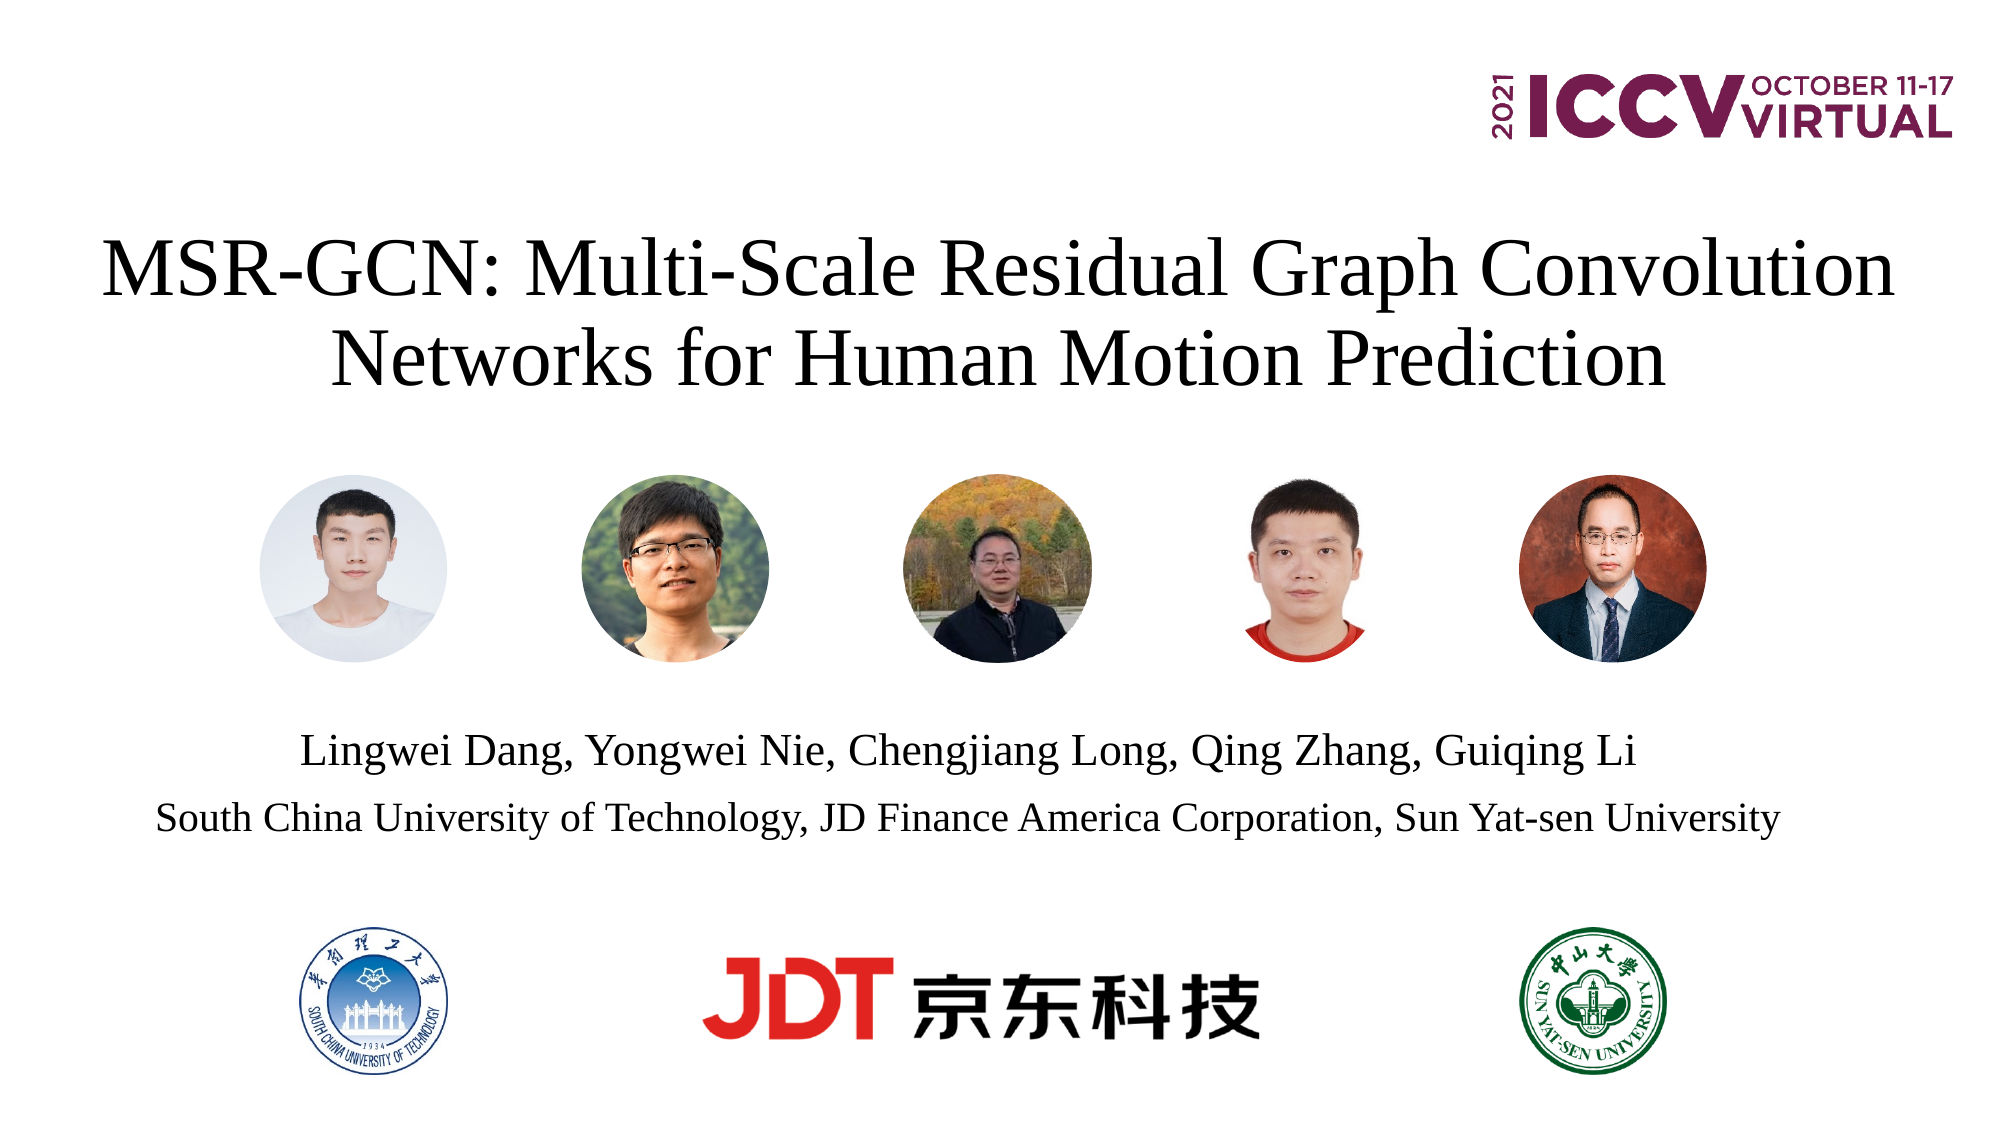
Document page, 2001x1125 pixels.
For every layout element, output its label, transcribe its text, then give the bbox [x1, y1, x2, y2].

text_box [258, 473, 449, 664]
text_box [1518, 473, 1708, 664]
picture [299, 927, 448, 1075]
title MSR-GCN: Multi-Scale Residual Graph Convolution Networks for Human Motion Prediction [0, 99, 2000, 411]
text_box [1224, 473, 1386, 664]
picture [903, 474, 1092, 663]
picture [695, 927, 1271, 1075]
text_box [580, 473, 771, 664]
picture [1518, 927, 1667, 1075]
picture [1462, 46, 1982, 99]
